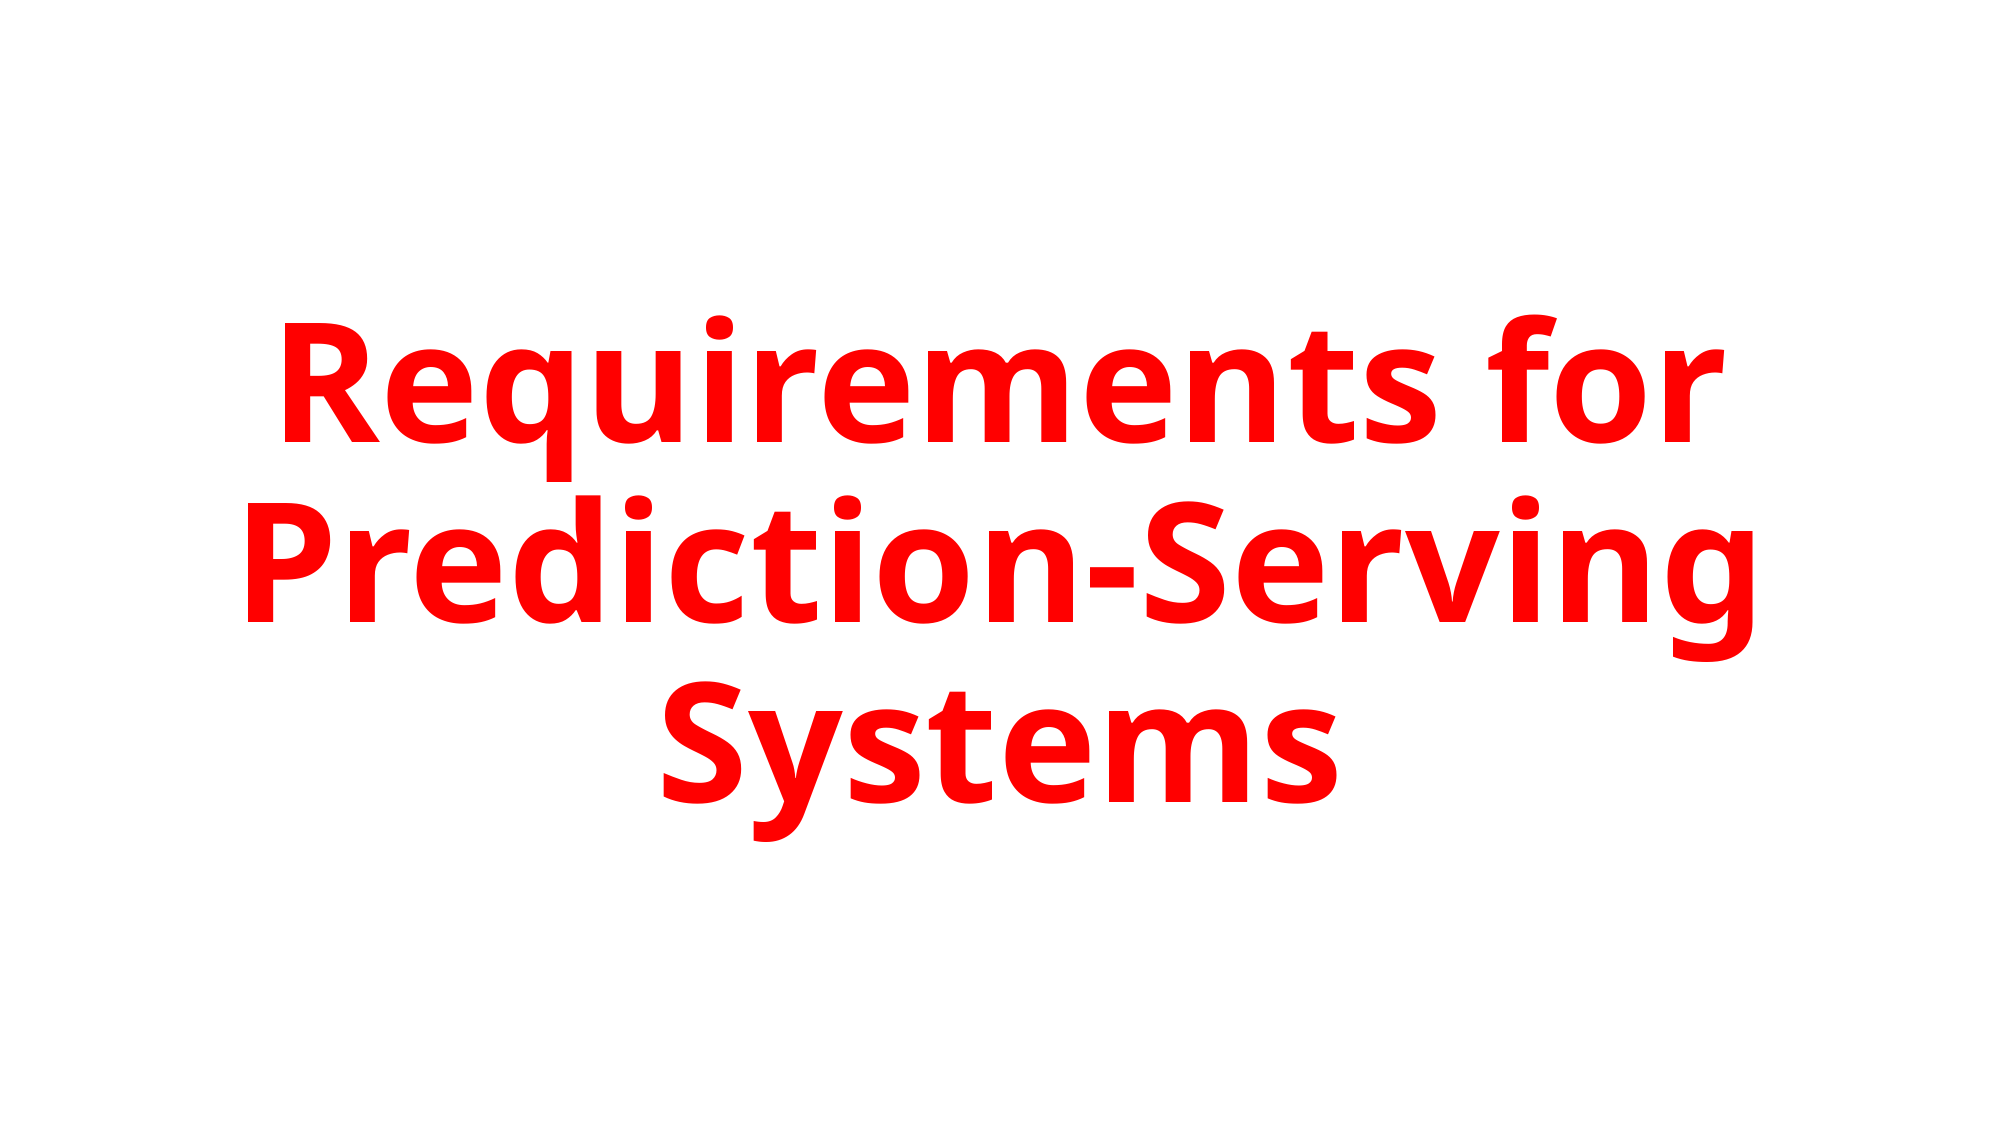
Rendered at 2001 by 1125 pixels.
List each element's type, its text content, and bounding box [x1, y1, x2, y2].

text_box Requirements for Prediction-Serving Systems [32, 241, 1968, 896]
